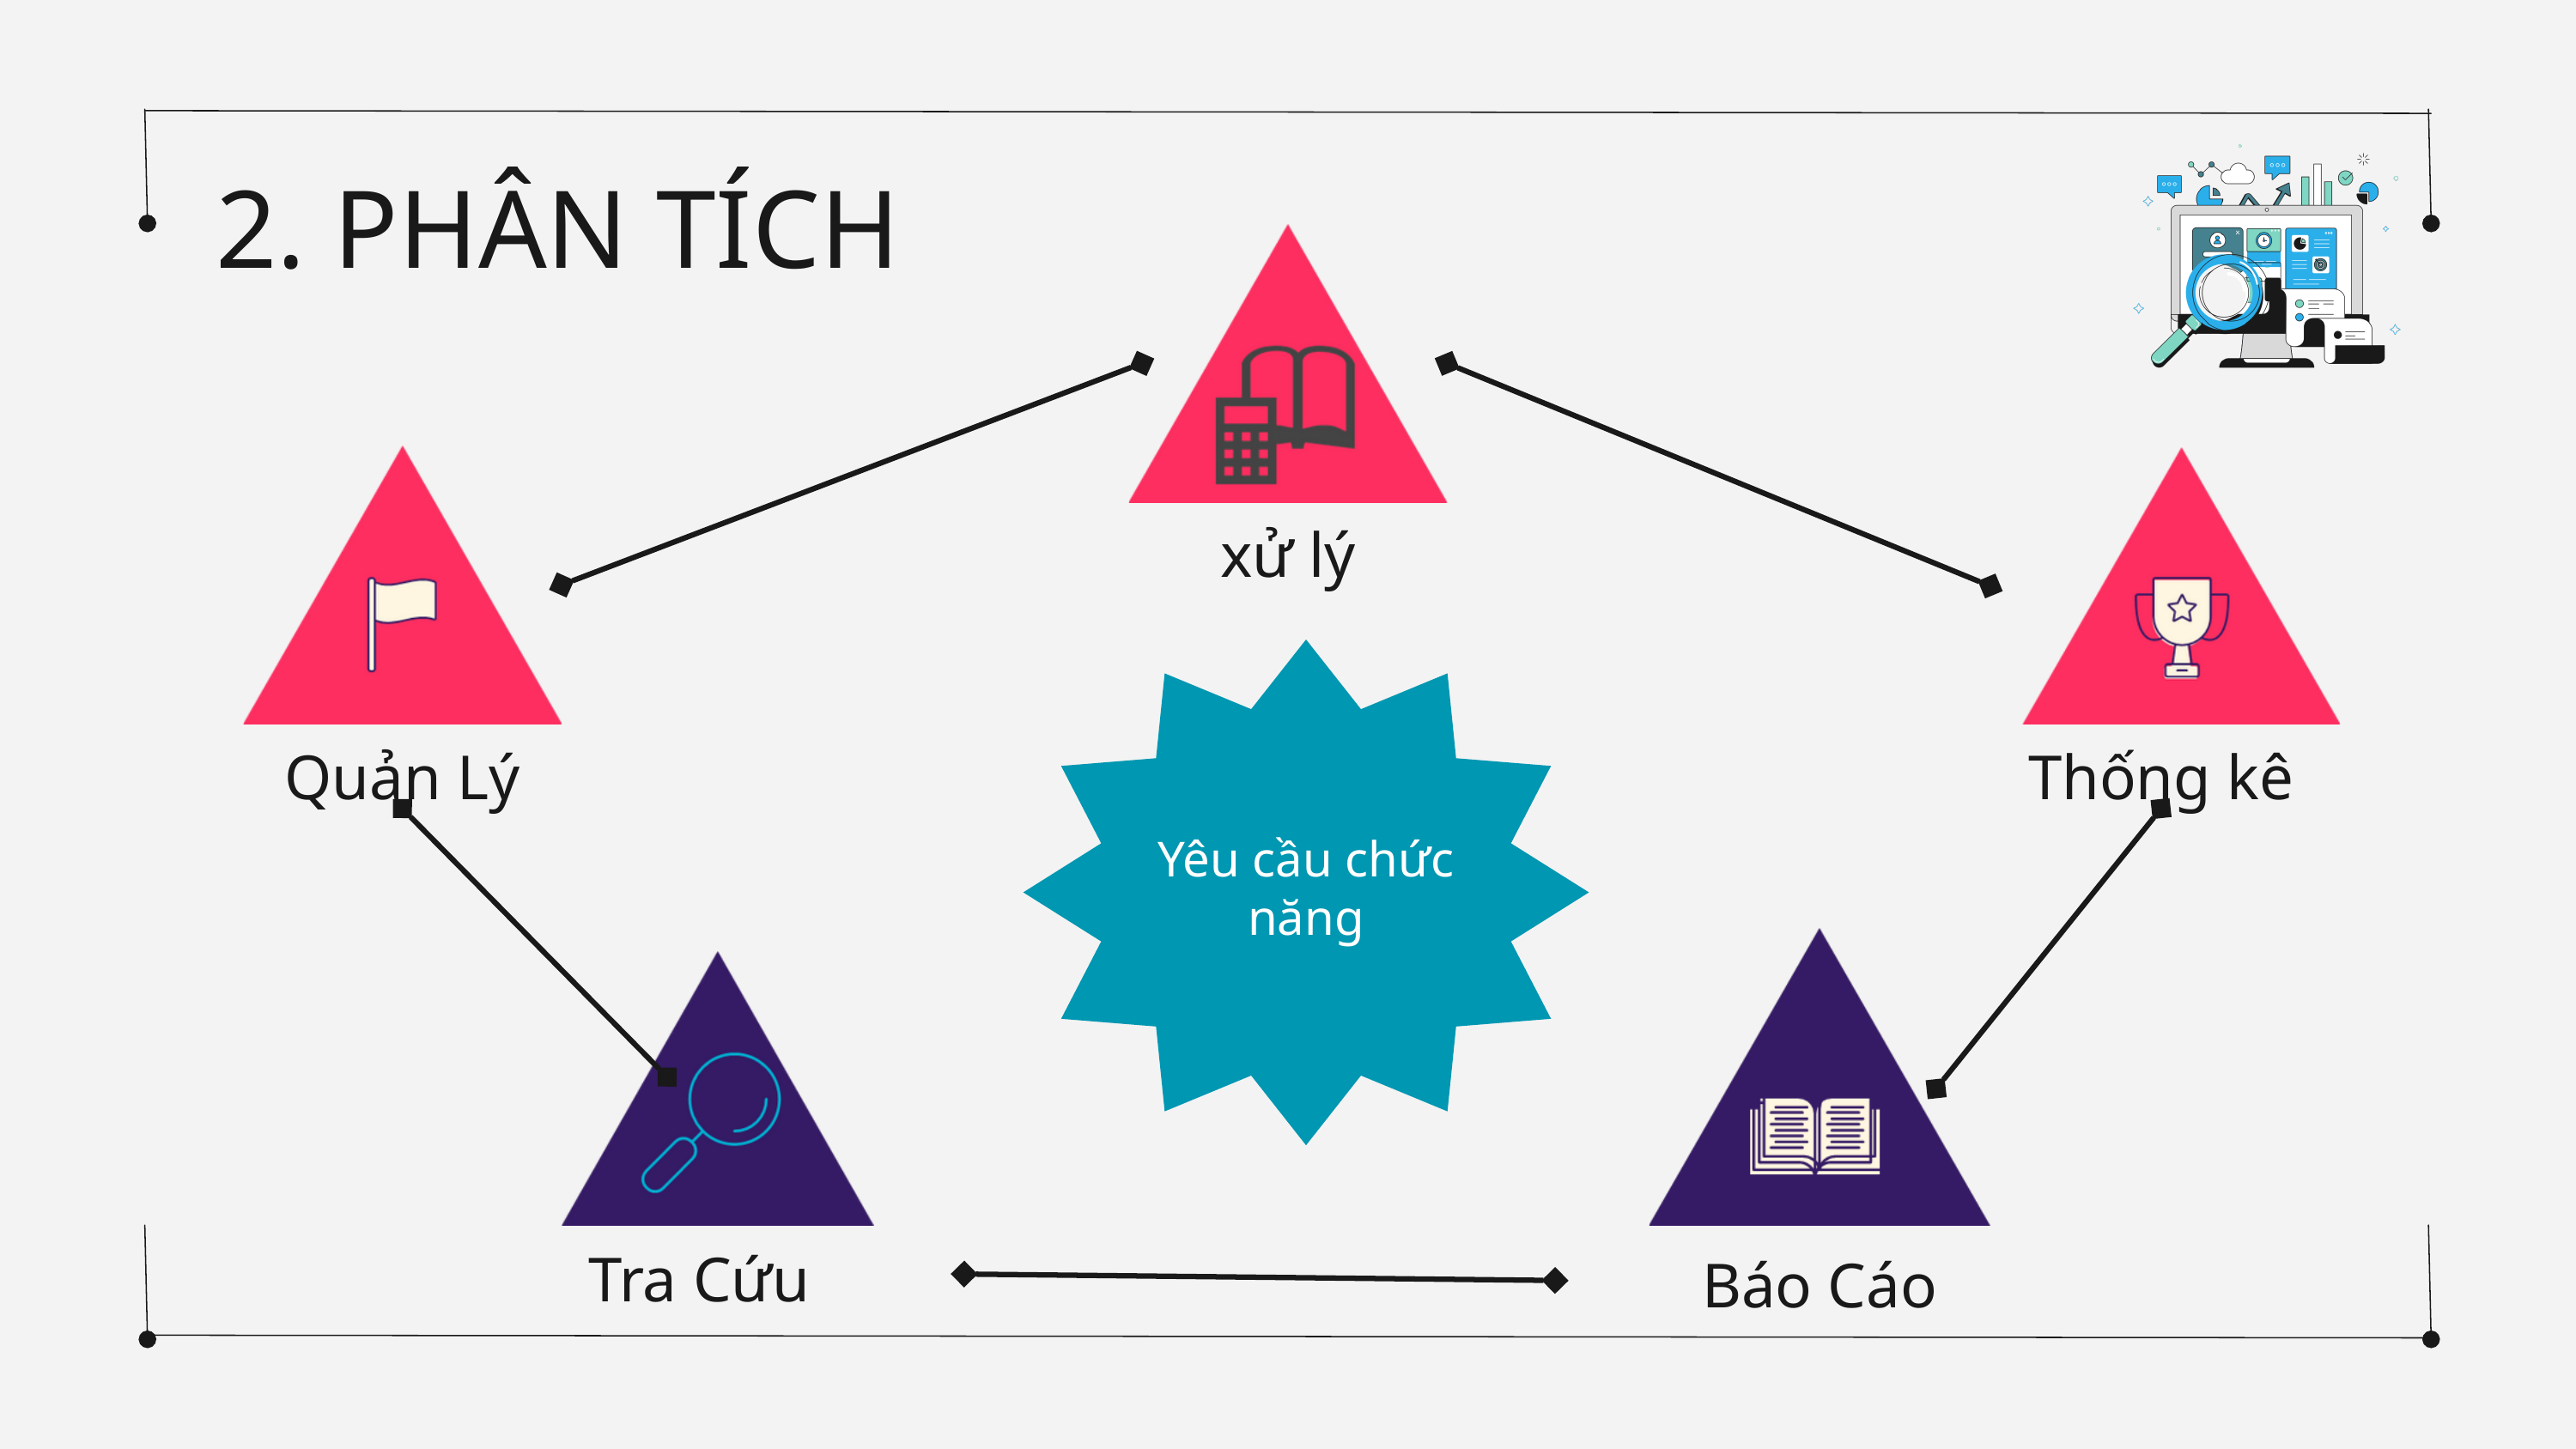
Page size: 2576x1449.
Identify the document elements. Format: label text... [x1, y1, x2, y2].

text_box Tra Cứu [434, 1228, 964, 1314]
text_box Quản Lý [137, 726, 667, 812]
text_box [553, 355, 1151, 594]
text_box [2421, 109, 2440, 233]
text_box [1649, 928, 1990, 1226]
text_box xử lý [1023, 504, 1553, 590]
text_box [1438, 355, 1999, 595]
text_box [138, 109, 157, 233]
text_box [396, 802, 674, 1084]
text_box Thống kê [1896, 726, 2426, 812]
text_box [2133, 144, 2401, 368]
text_box Báo Cáo [1555, 1234, 2085, 1320]
text_box [243, 446, 562, 724]
text_box [2421, 1225, 2440, 1349]
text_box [1023, 639, 1589, 1146]
text_box 2. PHÂN TÍCH [216, 161, 1142, 291]
text_box [562, 951, 874, 1226]
text_box [1128, 224, 1448, 503]
text_box [1929, 801, 2168, 1096]
text_box [2018, 447, 2341, 724]
text_box [138, 1225, 157, 1349]
text_box [955, 1264, 1564, 1290]
